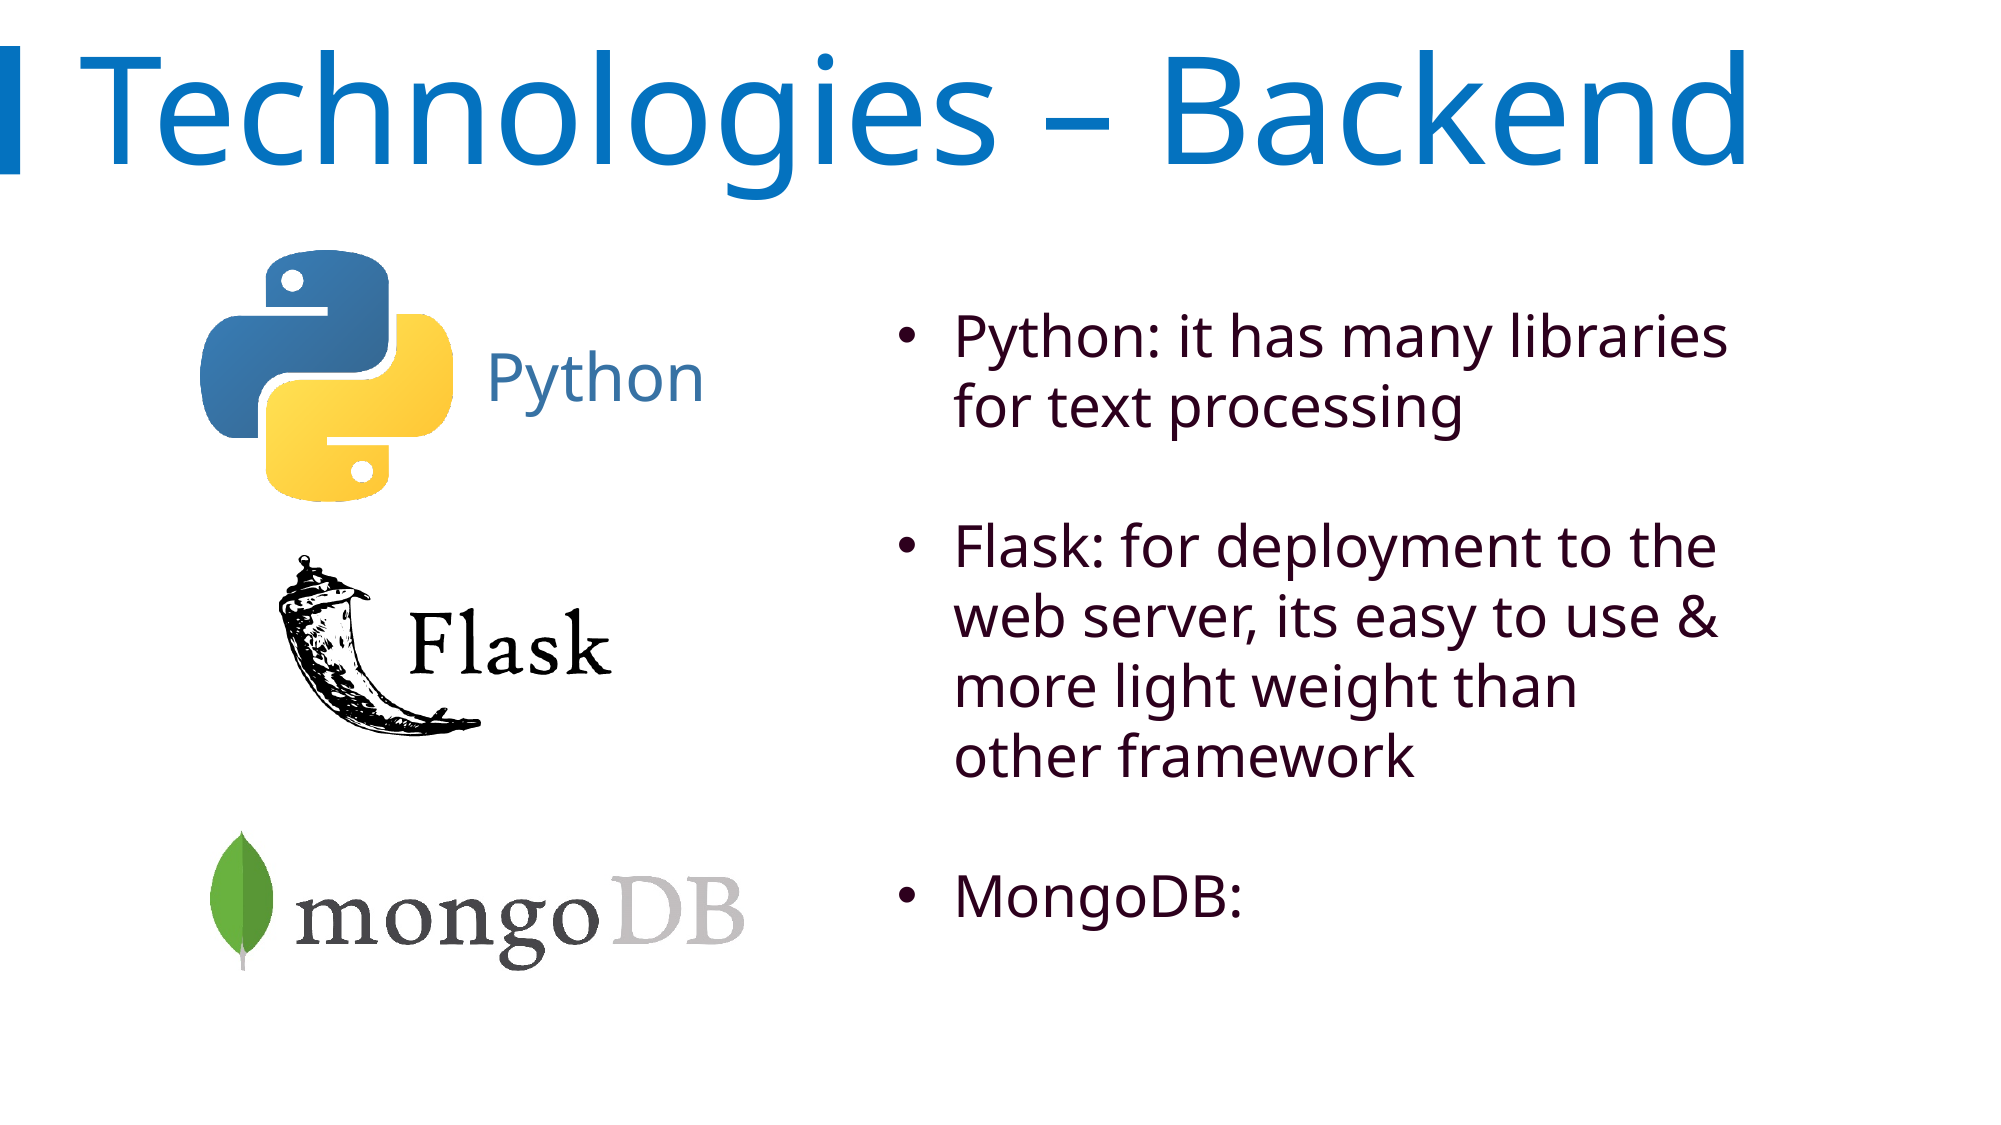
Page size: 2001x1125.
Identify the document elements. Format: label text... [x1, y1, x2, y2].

text_box Technologies – Backend [64, 7, 1918, 203]
text_box Python [470, 327, 722, 423]
picture [279, 555, 625, 749]
text_box Python: it has many libraries for text processing Flask: for deployment to the web server, its easy to use & more light weight than other framework MongoDB: [882, 292, 1747, 937]
text_box [0, 45, 21, 175]
picture [200, 250, 453, 502]
picture [210, 830, 744, 971]
